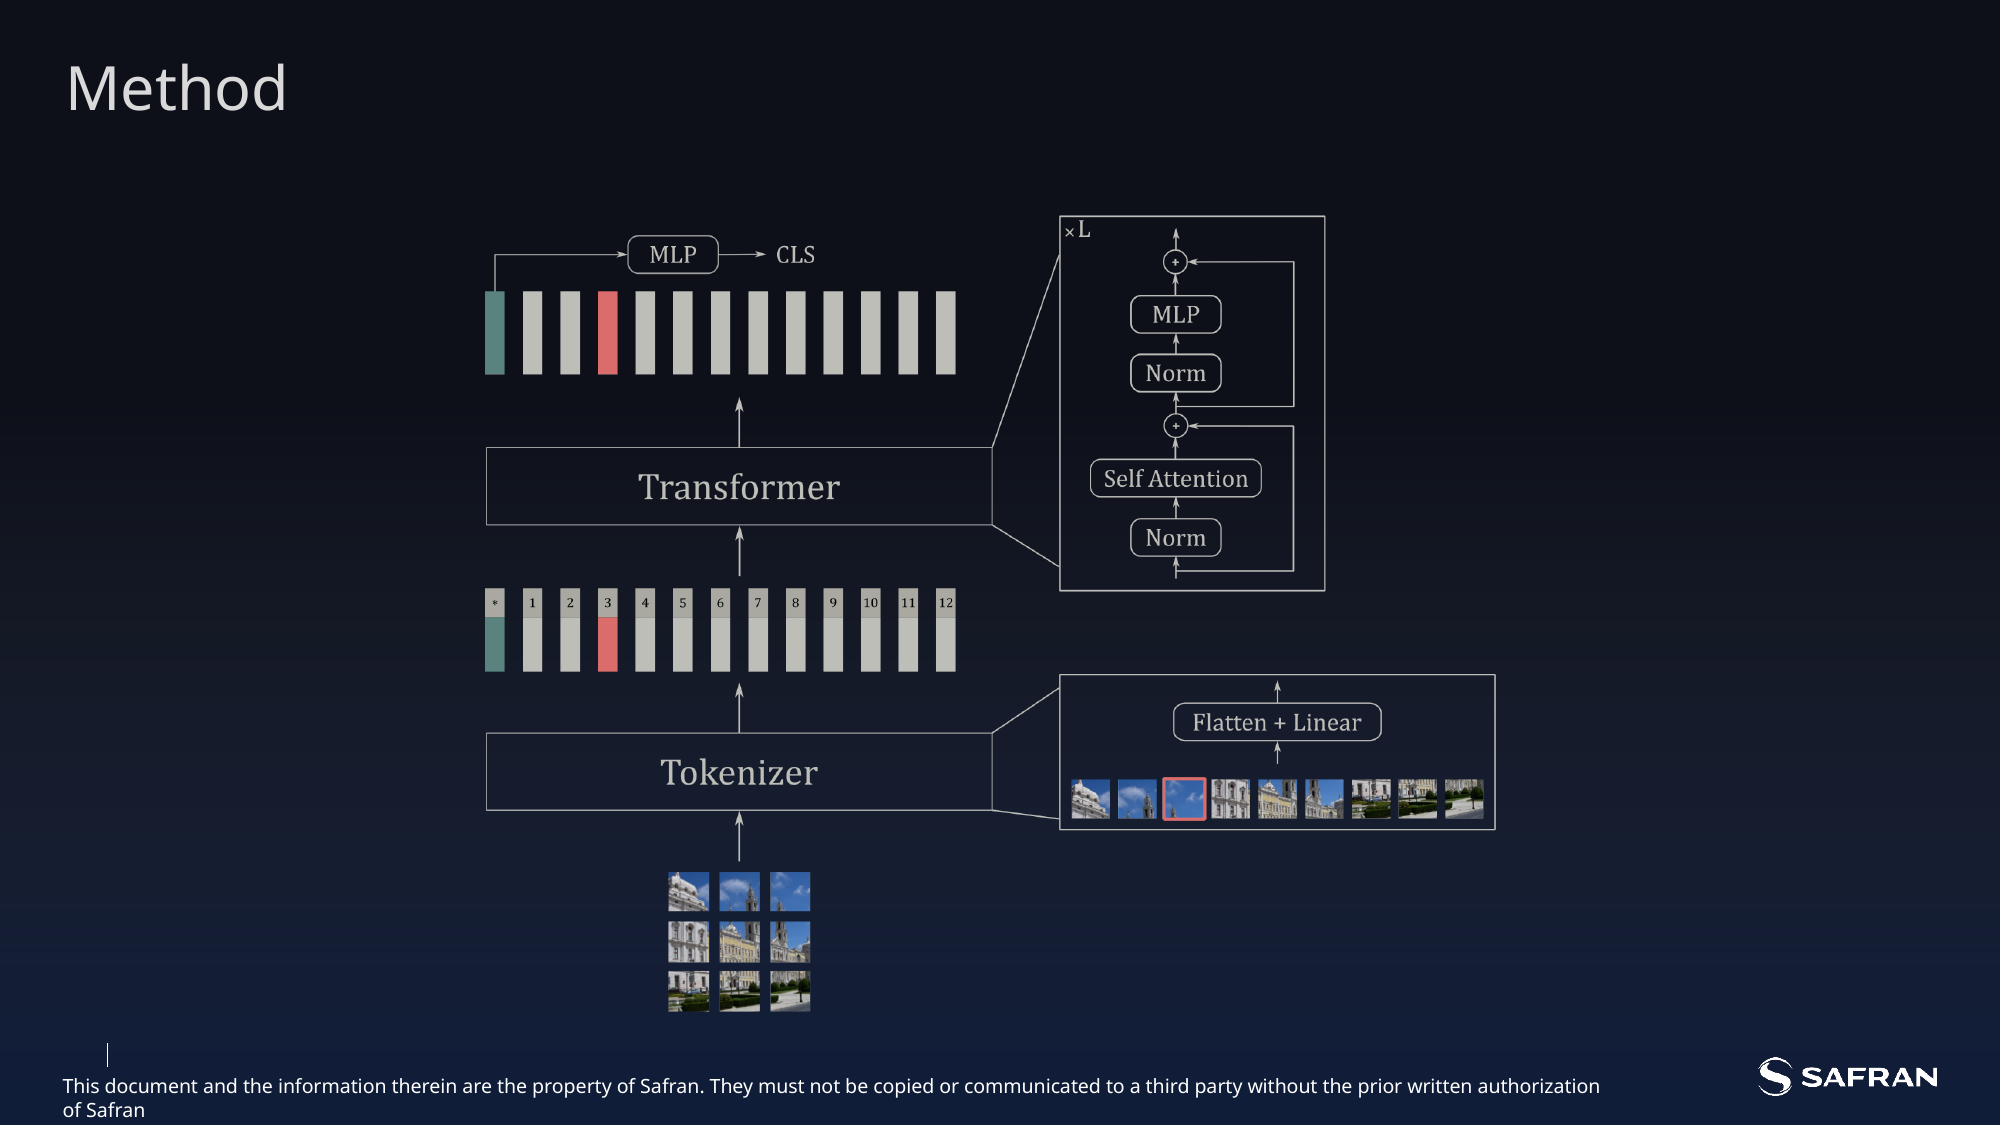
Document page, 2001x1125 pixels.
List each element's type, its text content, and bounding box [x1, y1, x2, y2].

text_box Method [50, 42, 1937, 140]
picture [485, 139, 1502, 1027]
